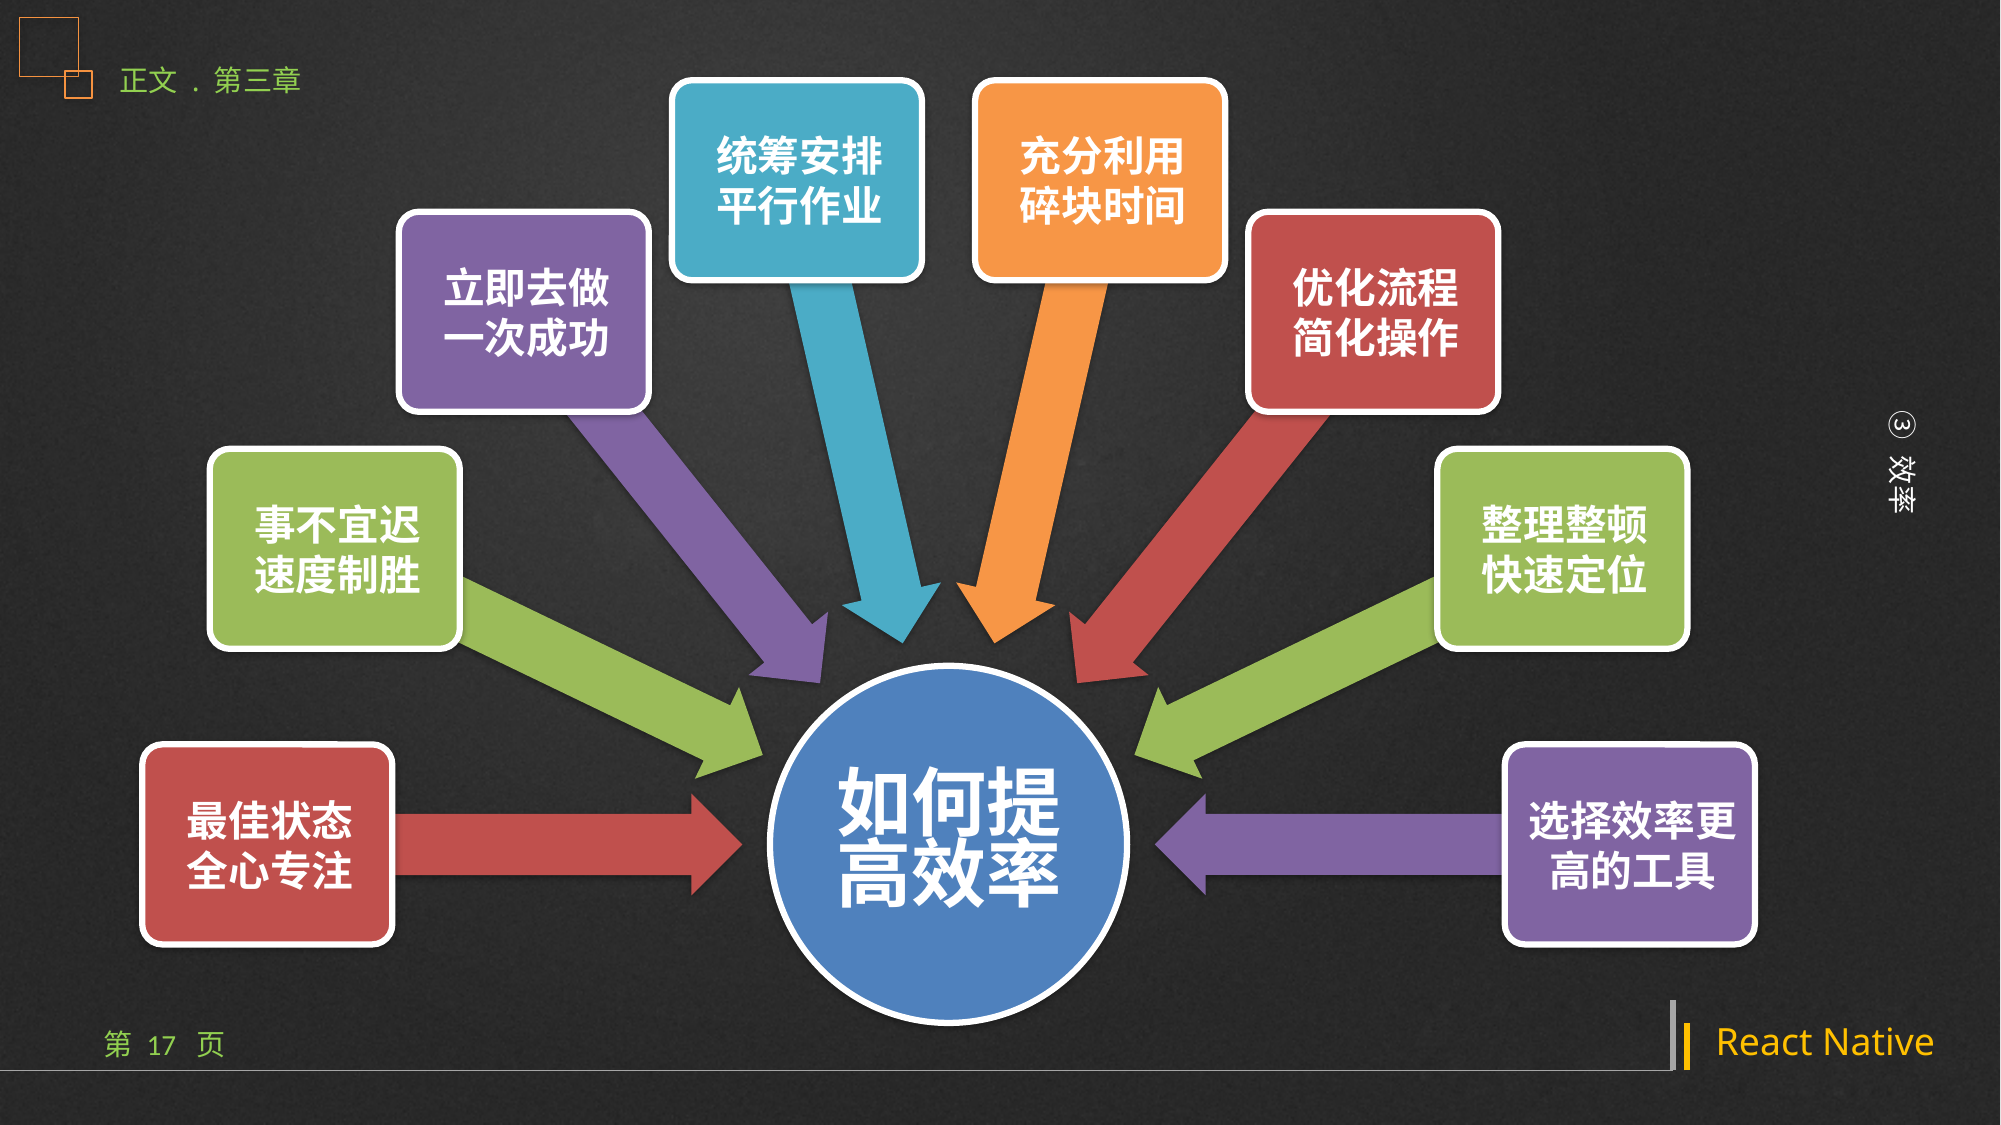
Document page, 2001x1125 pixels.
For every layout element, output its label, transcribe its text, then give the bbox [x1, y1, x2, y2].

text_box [66, 79, 1831, 1024]
text_box ③ 效率 [1870, 361, 1937, 564]
picture [20, 18, 78, 76]
picture [66, 72, 91, 79]
picture [0, 0, 2001, 1125]
picture [66, 72, 78, 76]
picture [157, 74, 168, 79]
